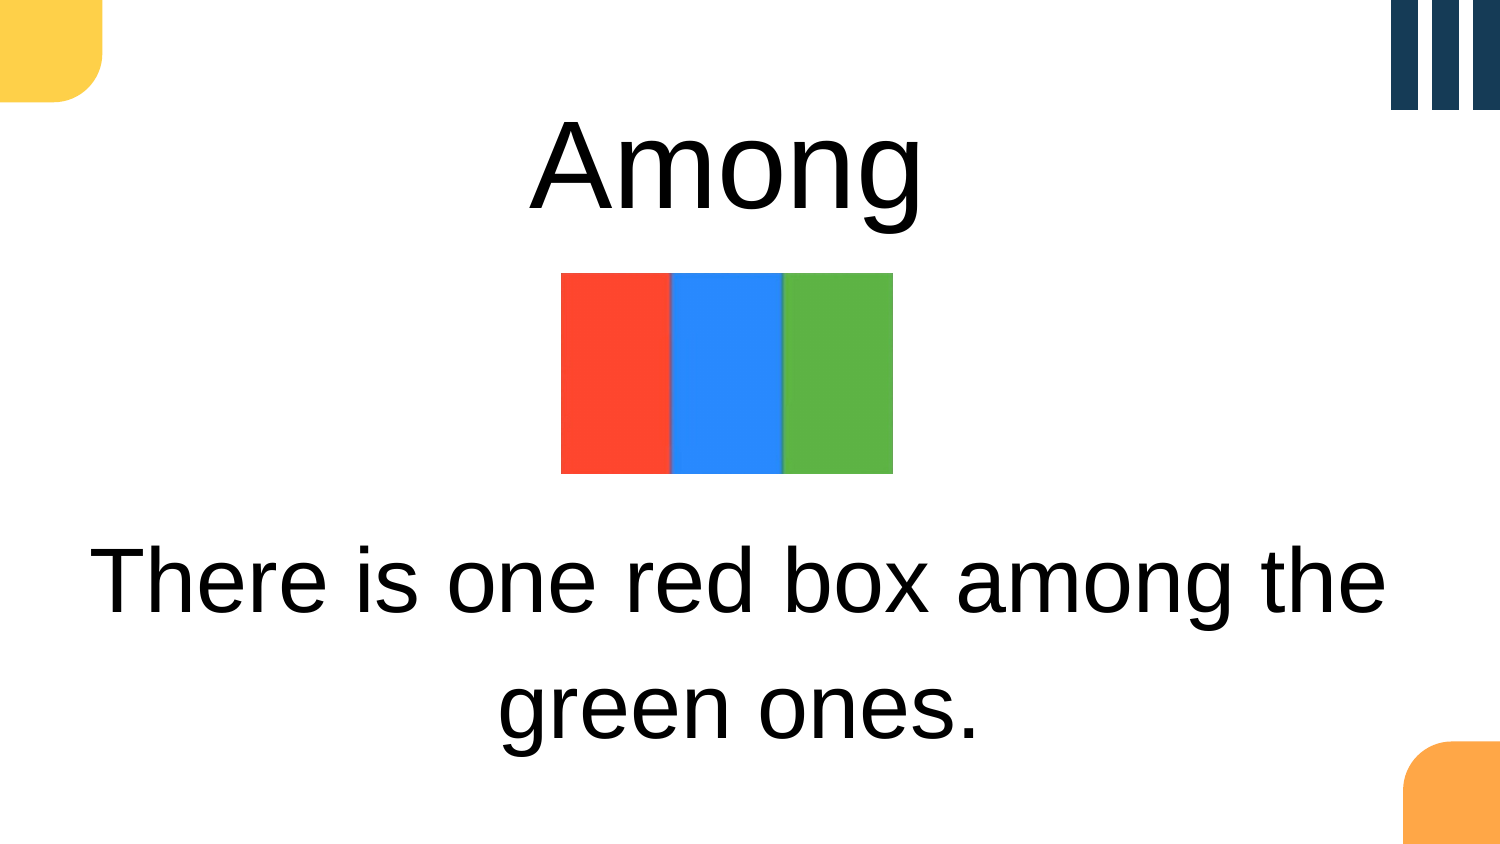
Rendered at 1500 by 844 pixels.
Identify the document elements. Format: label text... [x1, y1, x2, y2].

text_box There is one red box among the green ones. [30, 489, 1425, 747]
title Among [52, 69, 1403, 228]
picture [560, 273, 894, 475]
